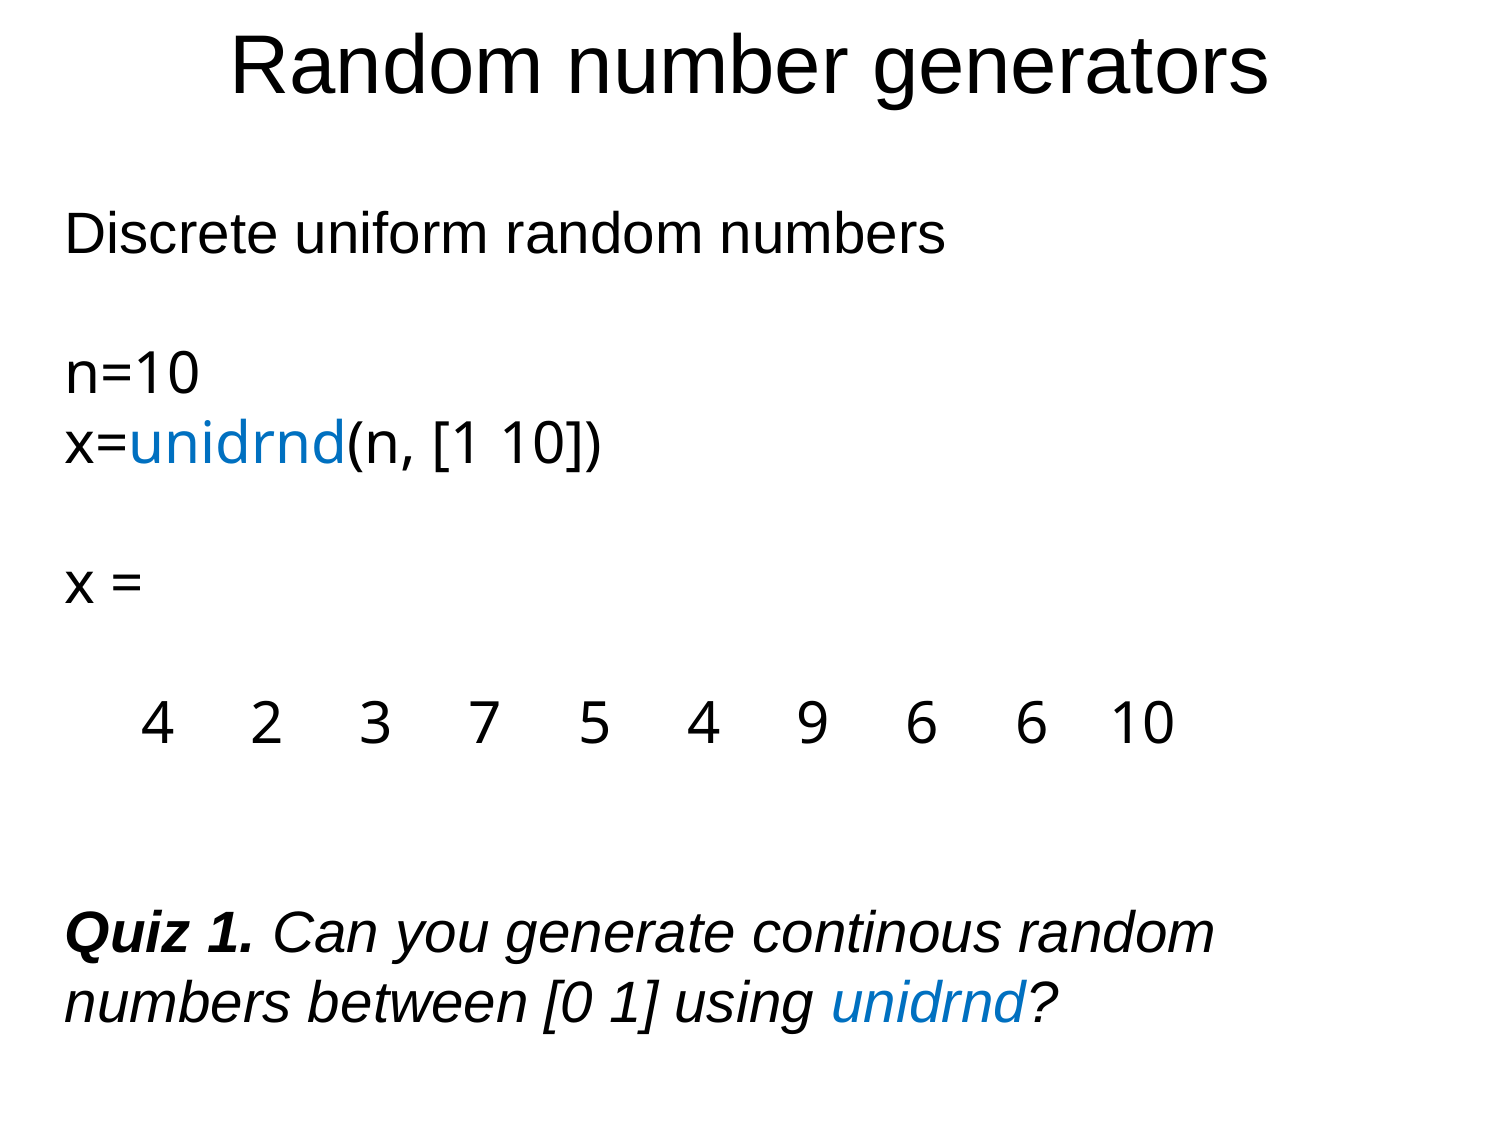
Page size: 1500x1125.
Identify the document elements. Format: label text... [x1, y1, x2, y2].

text_box Discrete uniform random numbers n=10 x=unidrnd(n, [1 10]) x = 4 2 3 7 5 4 9 6 6 10 Quiz 1. Can you generate continous random numbers between [0 1] using unidrnd? [50, 187, 1450, 1042]
title Random number generators [0, 0, 1500, 123]
